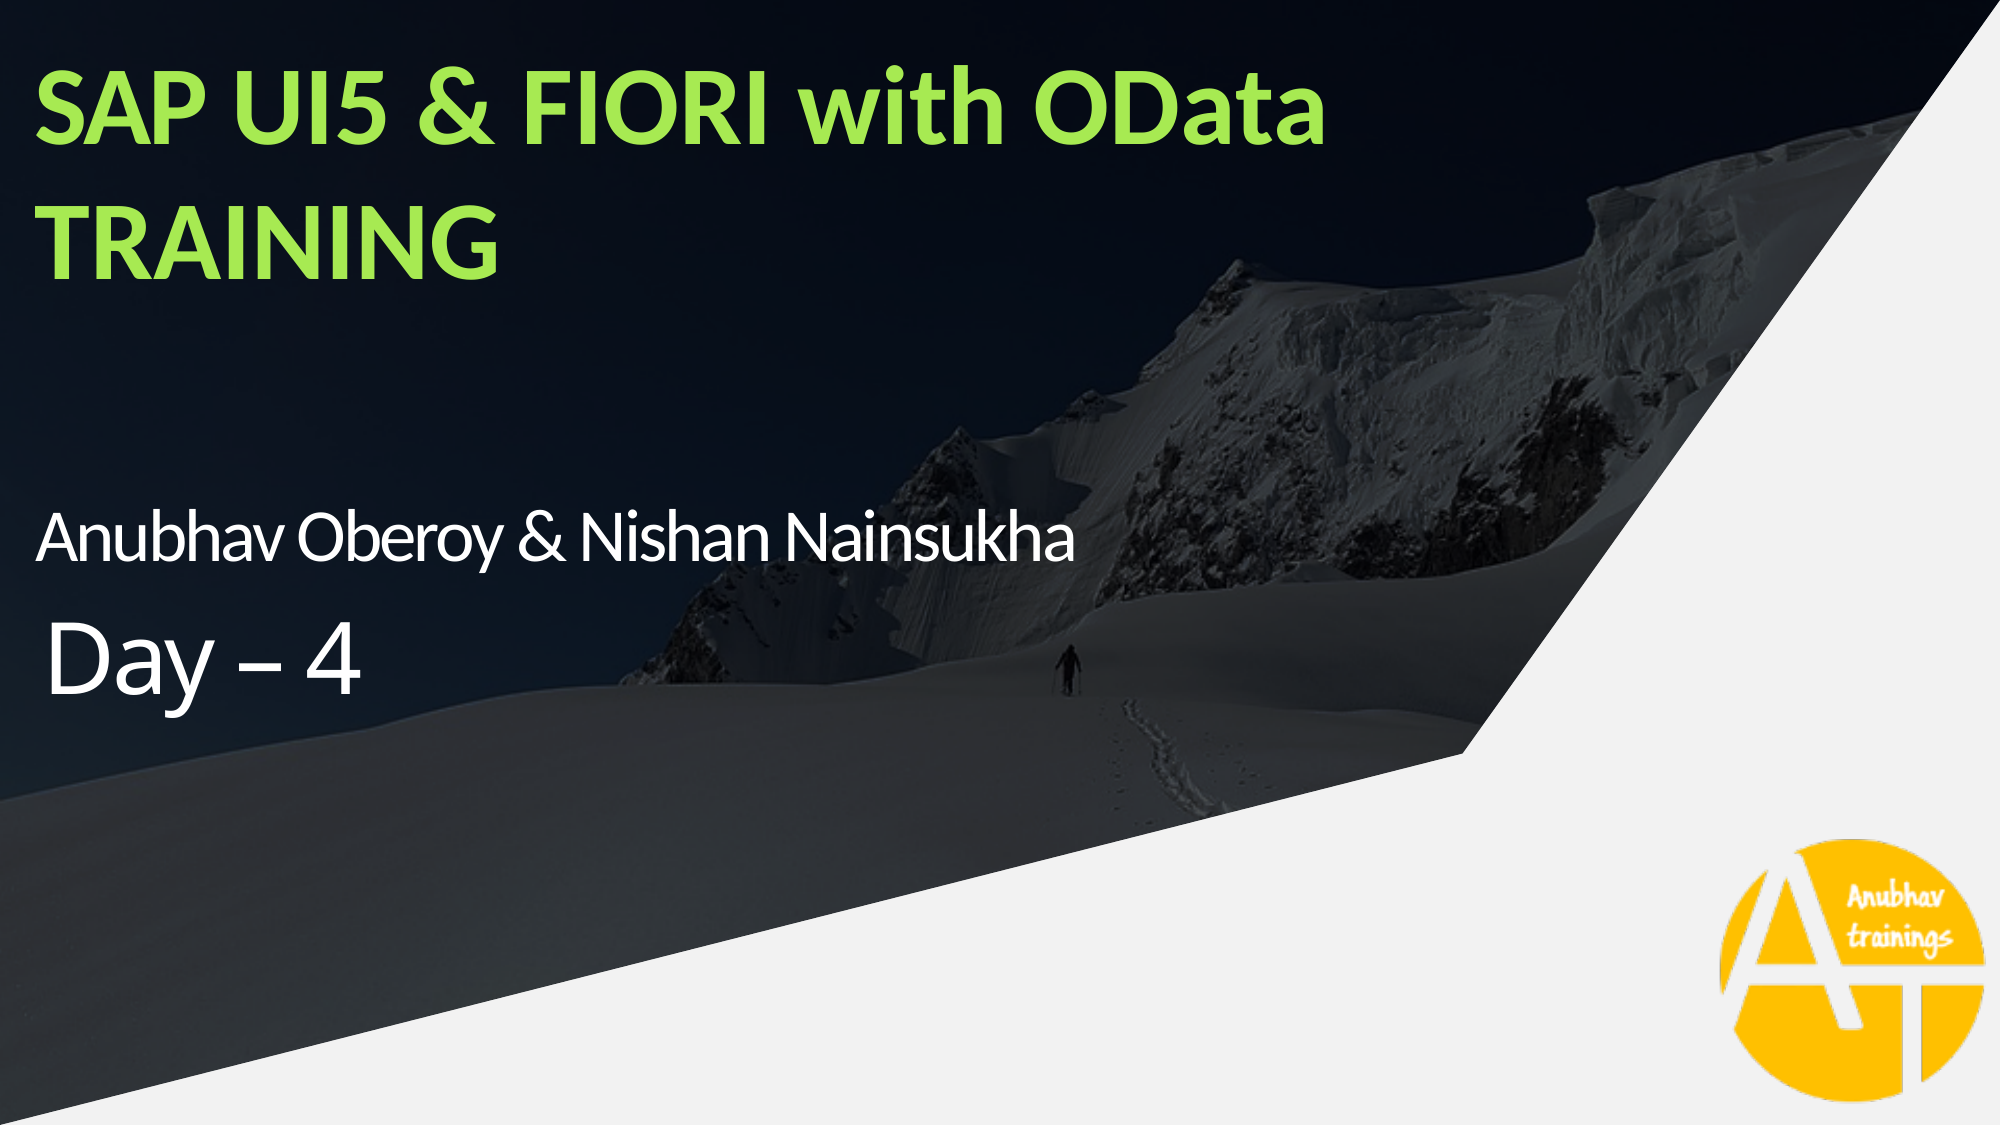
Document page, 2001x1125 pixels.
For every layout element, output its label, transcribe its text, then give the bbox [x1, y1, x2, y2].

picture [1694, 822, 2000, 1125]
text_box [0, 0, 2000, 1125]
text_box Anubhav Oberoy & Nishan Nainsukha [20, 478, 1108, 584]
text_box Day – 4 [27, 587, 1115, 722]
text_box SAP UI5 & FIORI with OData TRAINING [20, 25, 1796, 310]
